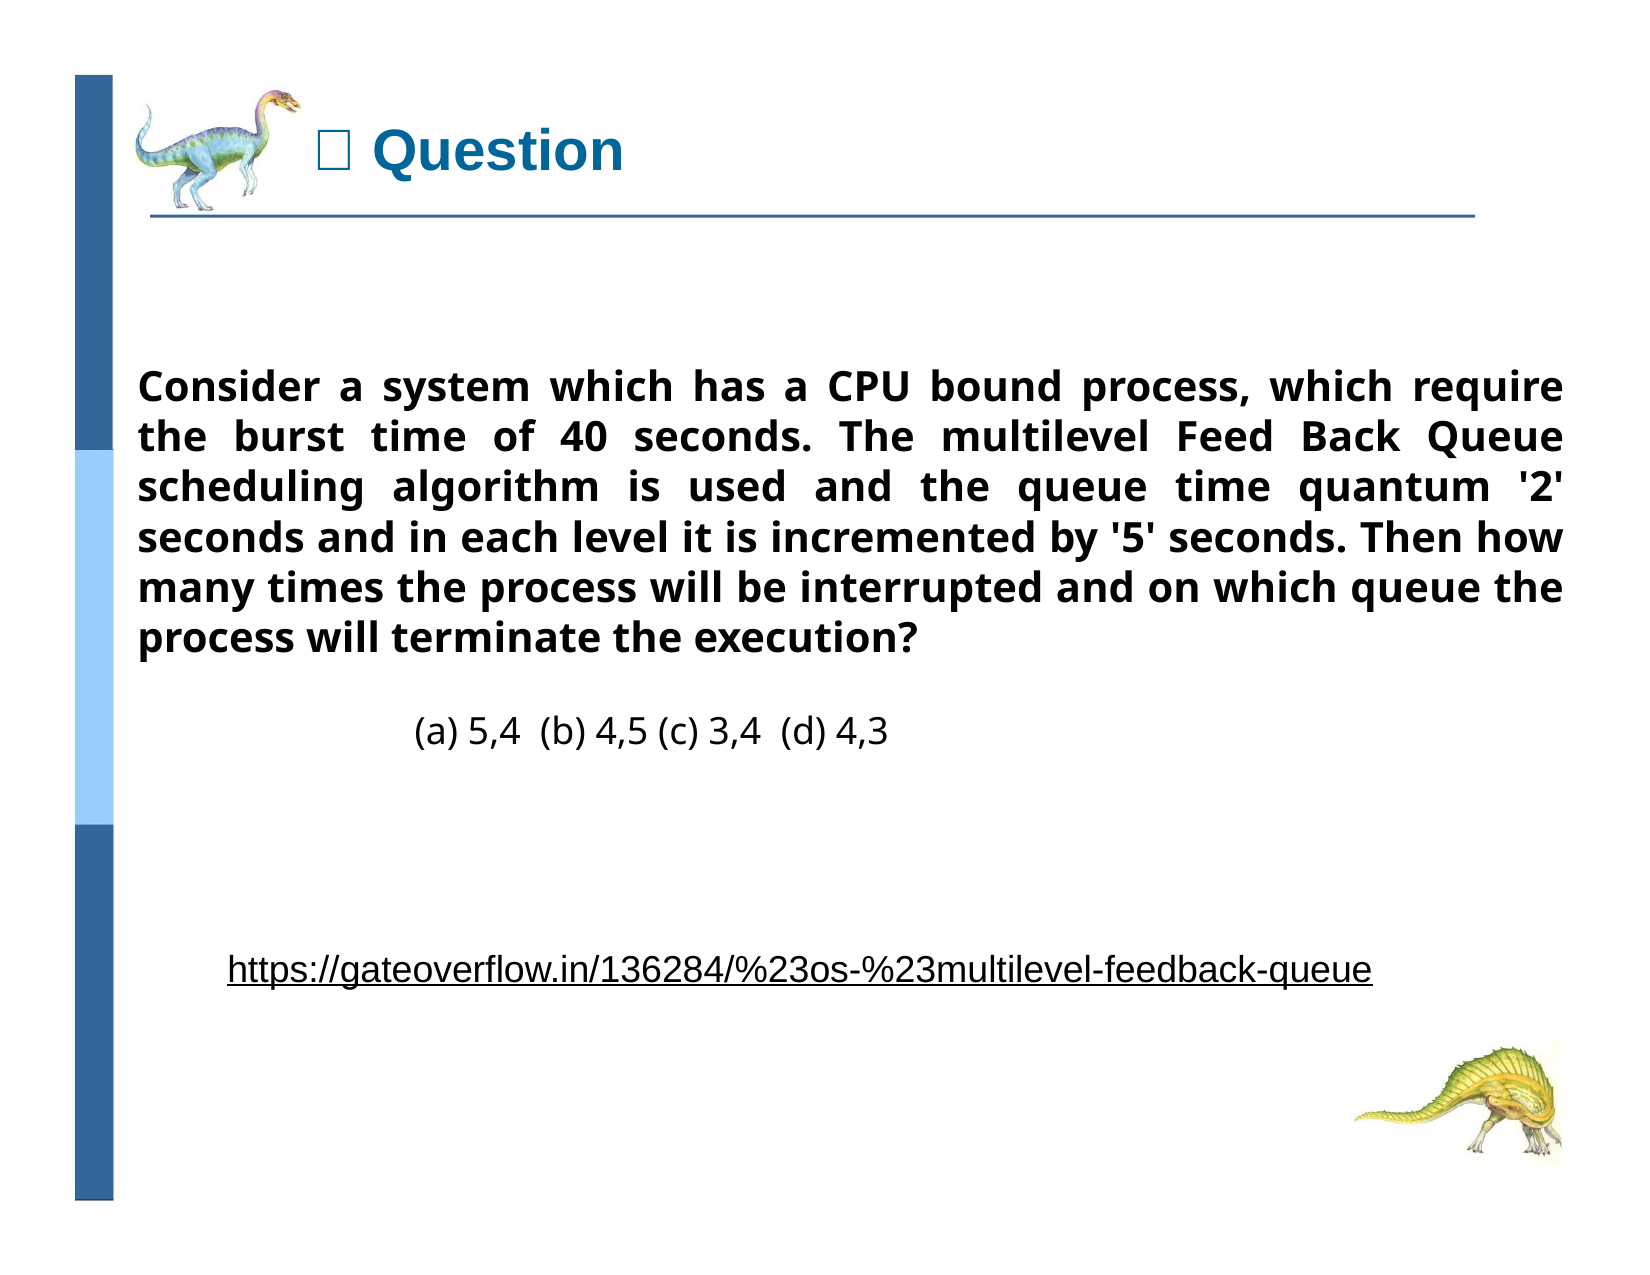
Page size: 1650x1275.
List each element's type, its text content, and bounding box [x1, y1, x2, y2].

list Consider a system which has a CPU bound process, which require the burst time of 40 seconds. The multilevel Feed Back Queue scheduling algorithm is used and the queue time quantum '2' seconds and in each level it is incremented by '5' seconds. Then how many times the process will be interrupted and on which queue the process will terminate the execution? [137, 360, 1566, 613]
title 🙋 Question [312, 112, 1488, 184]
picture [1349, 1033, 1562, 1166]
text_box (a) 5,4 (b) 4,5 (c) 3,4 (d) 4,3 [399, 699, 1225, 760]
text_box https://gateoverflow.in/136284/%23os-%23multilevel-feedback-queue [212, 937, 1438, 998]
picture [74, 449, 114, 1201]
picture [131, 84, 307, 217]
